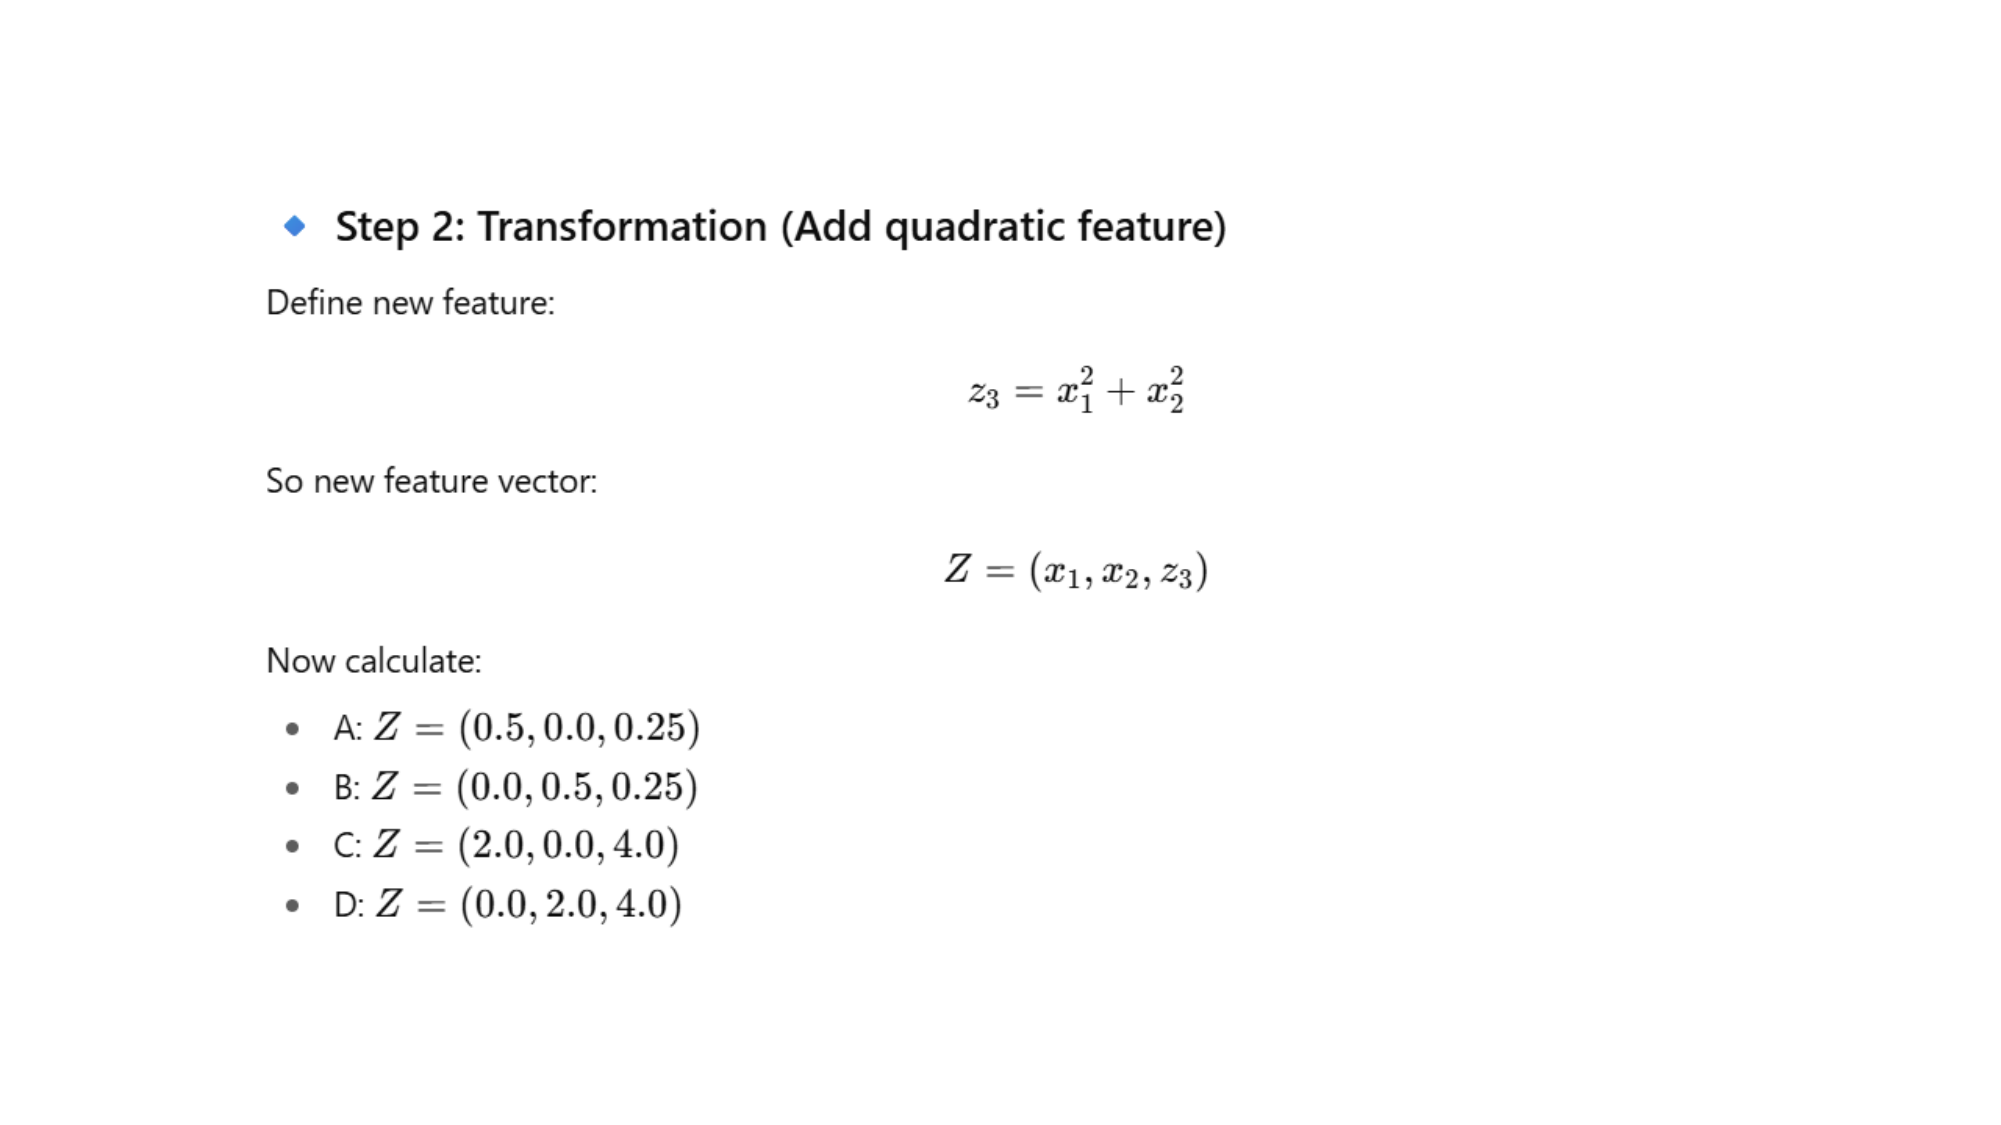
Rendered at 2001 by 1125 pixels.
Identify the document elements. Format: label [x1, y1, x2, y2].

picture [105, 144, 1895, 981]
